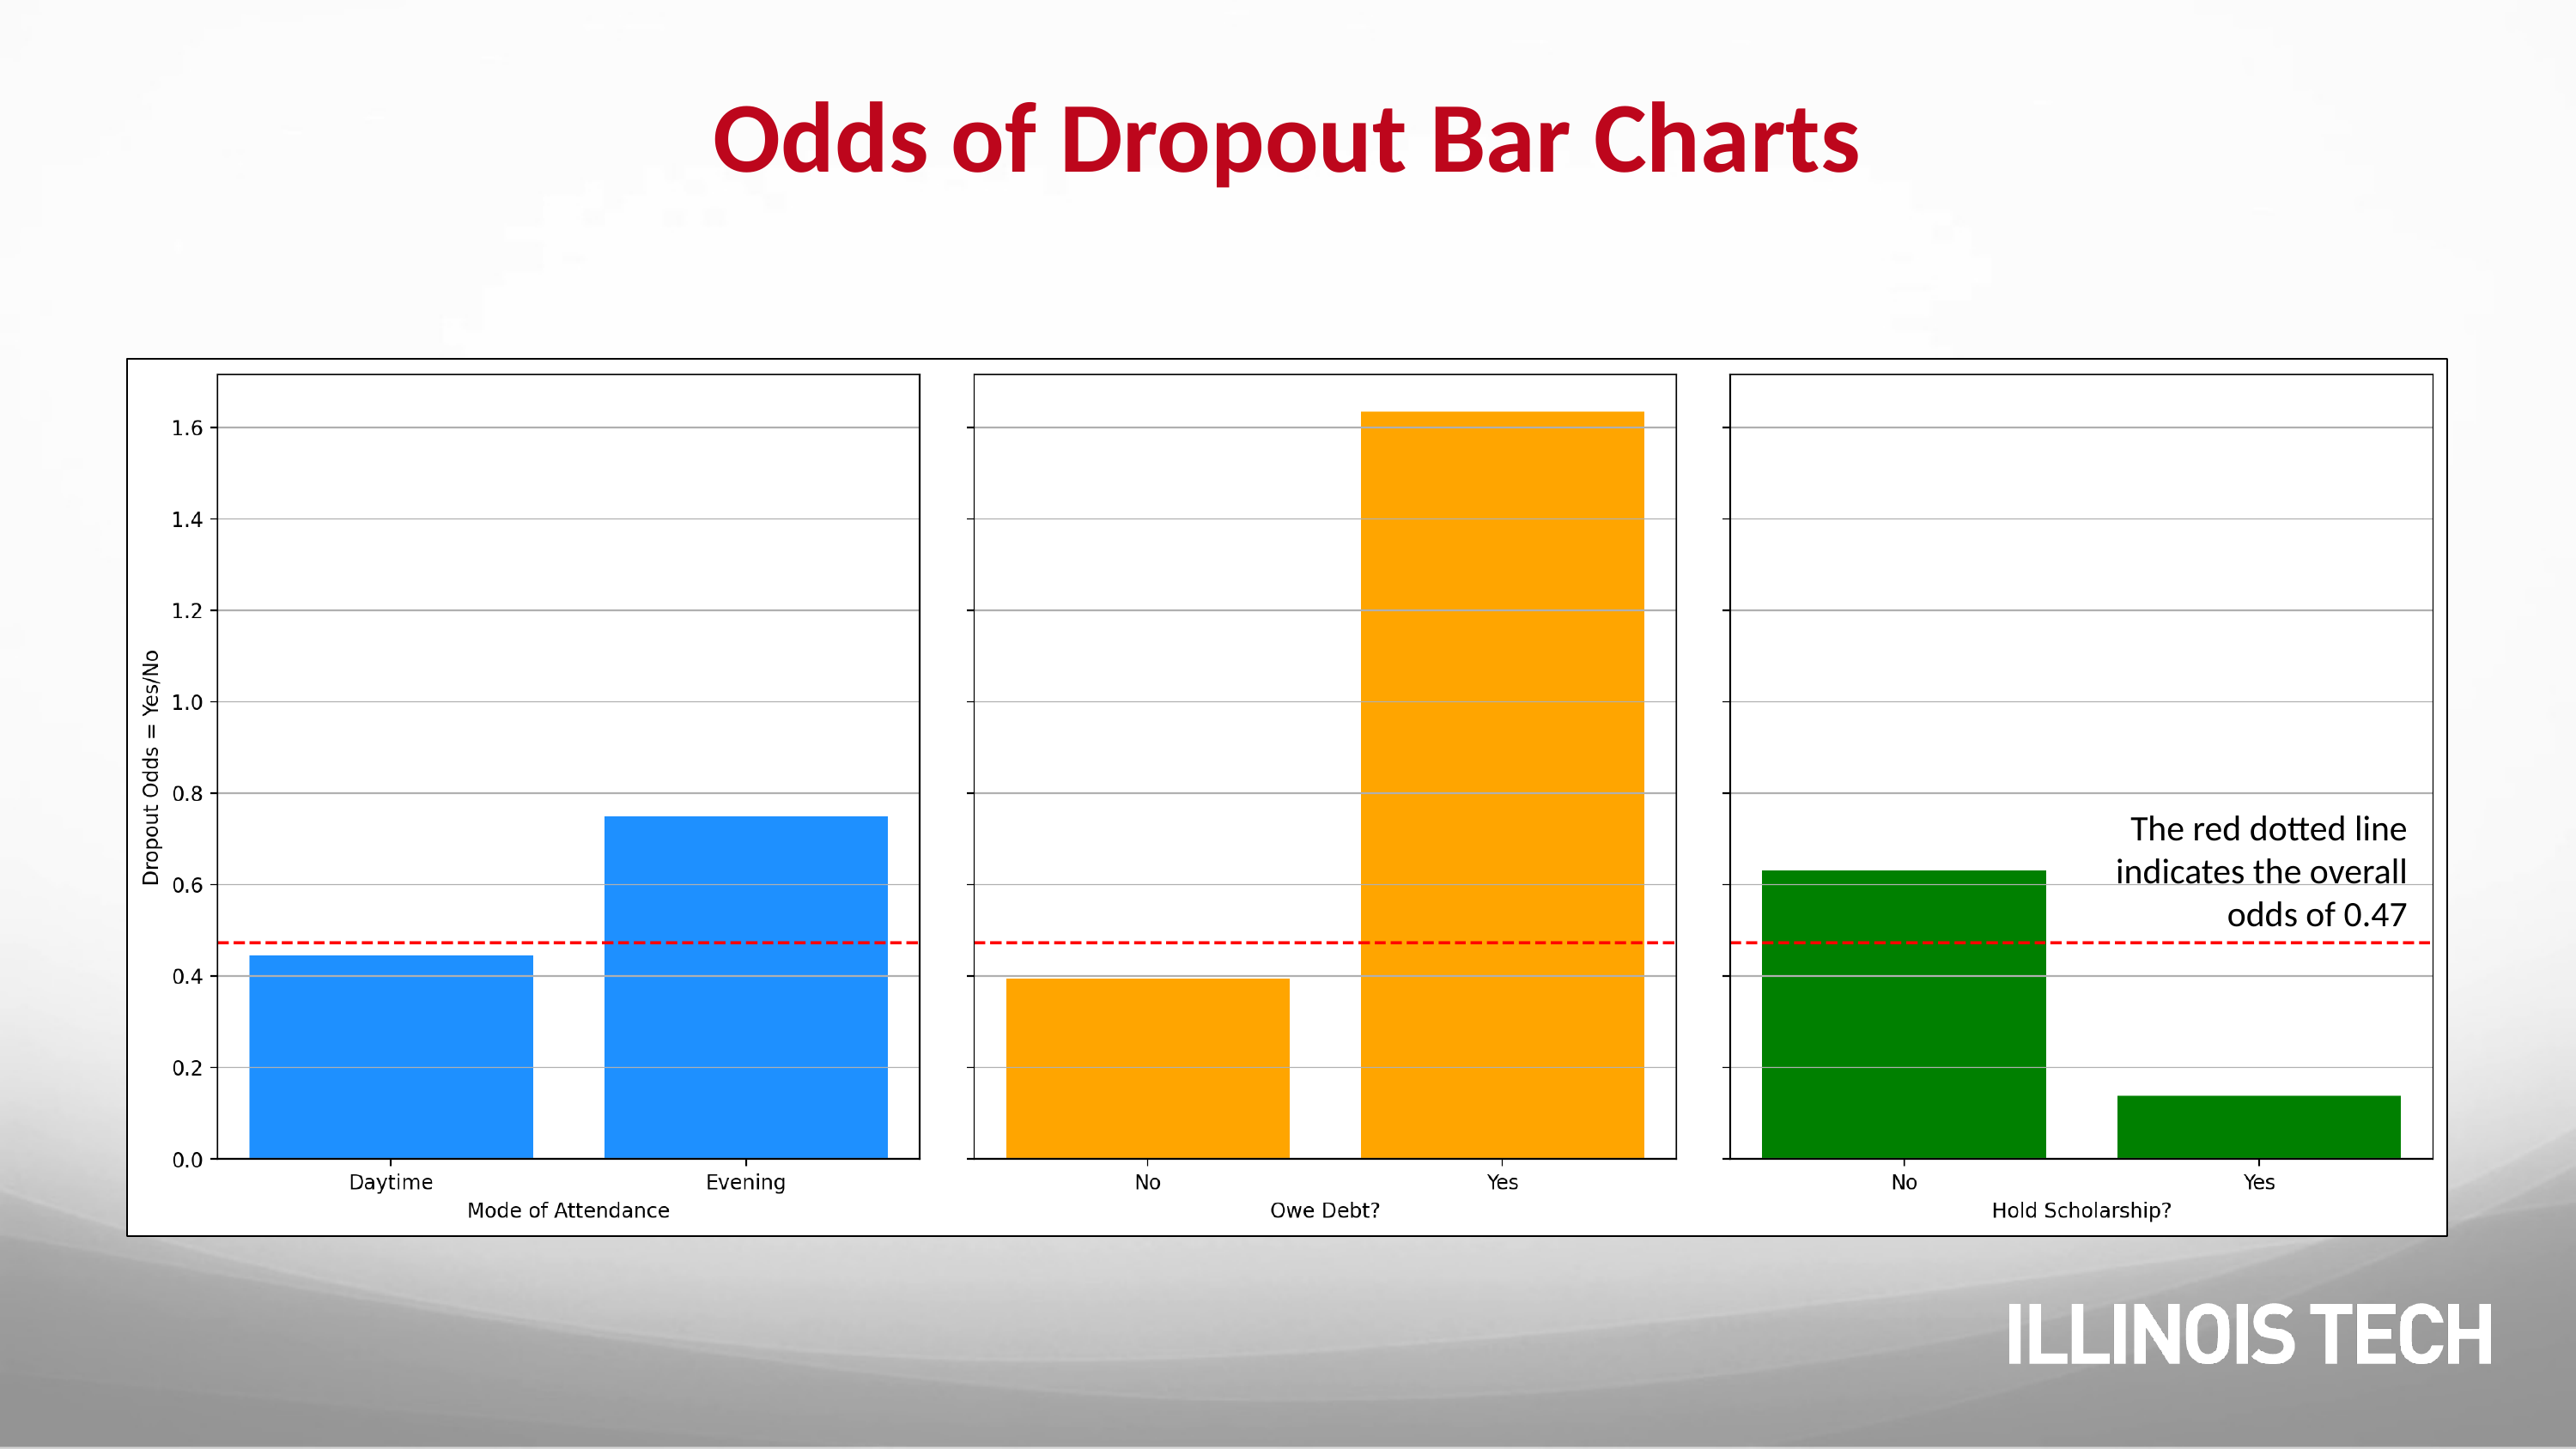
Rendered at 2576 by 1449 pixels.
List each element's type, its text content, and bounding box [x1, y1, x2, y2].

title Odds of Dropout Bar Charts [155, 22, 2421, 241]
picture [0, 0, 2576, 1449]
